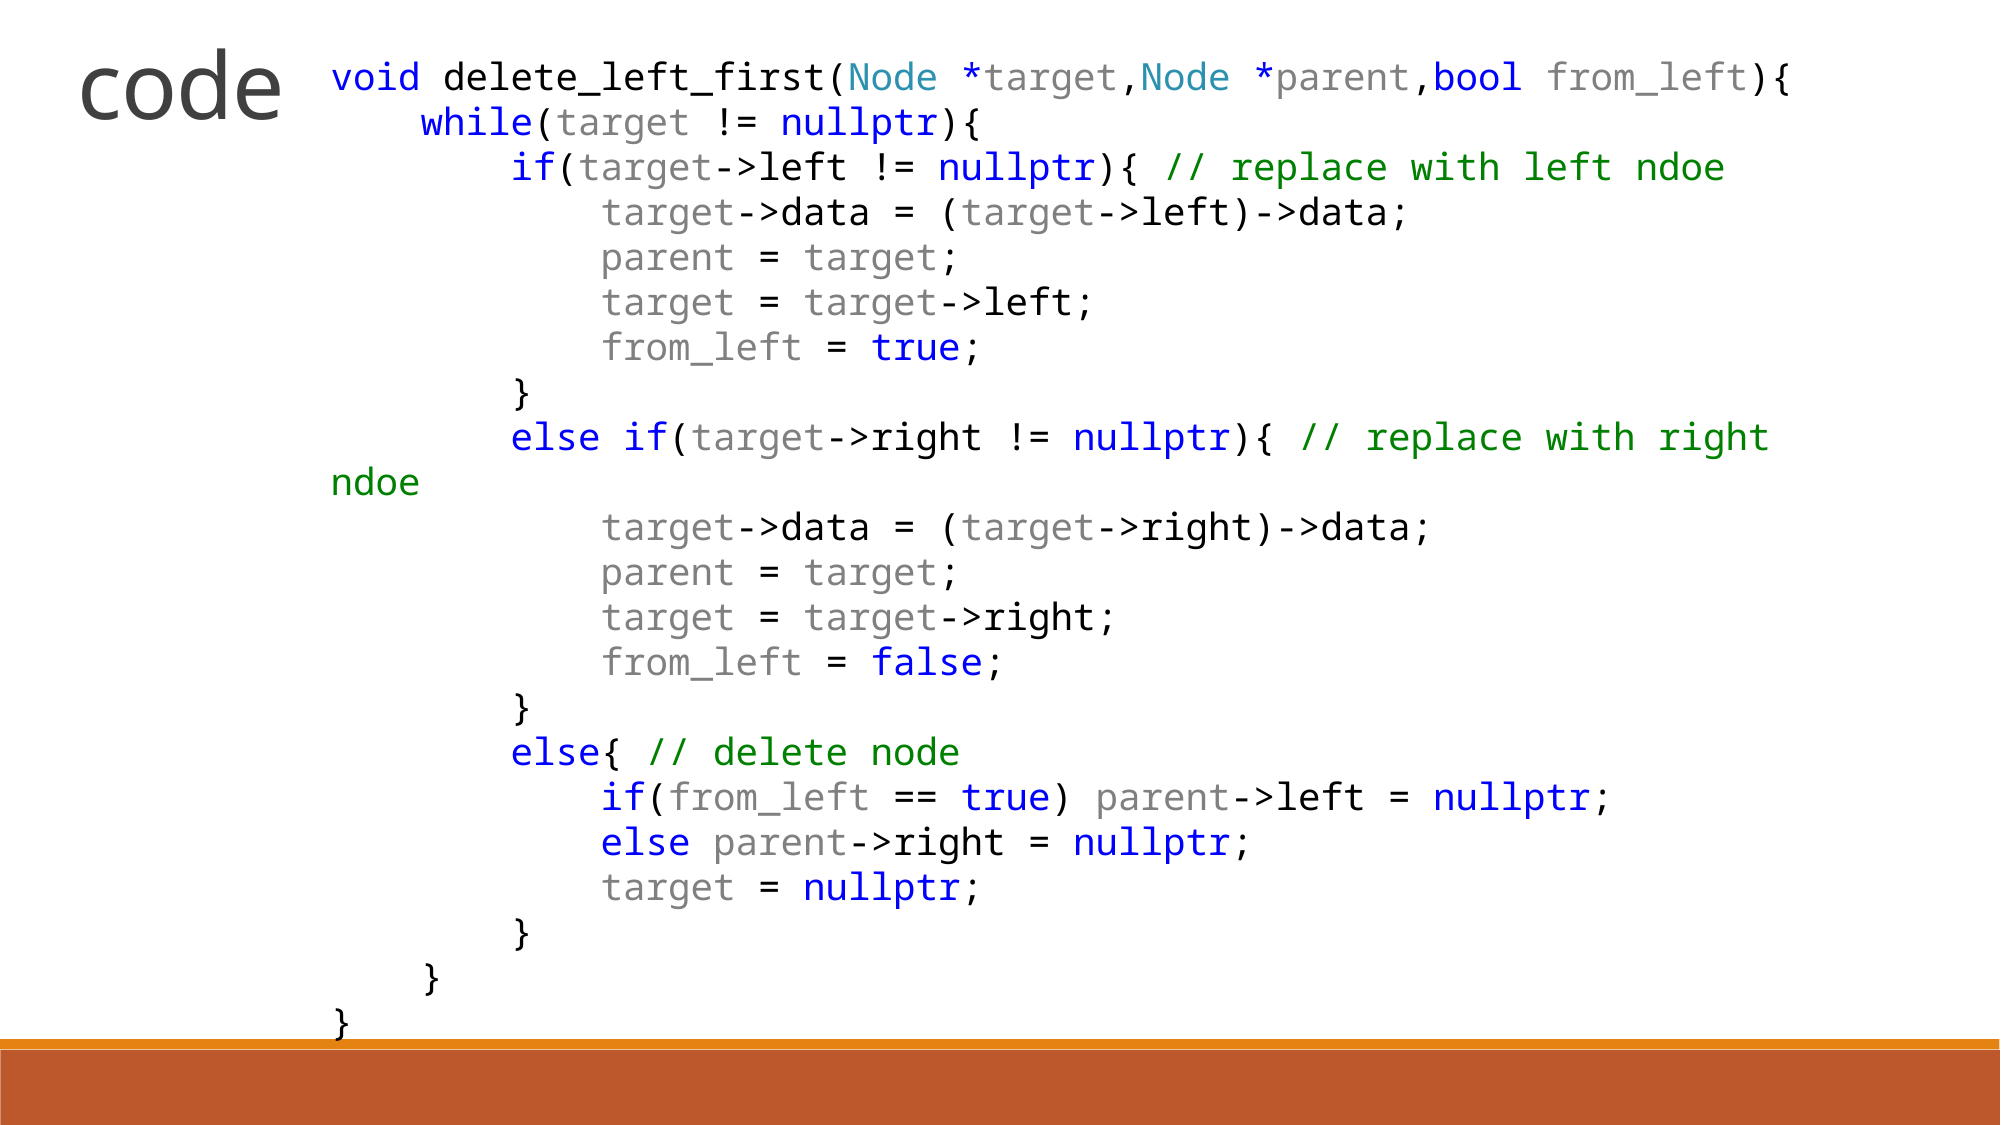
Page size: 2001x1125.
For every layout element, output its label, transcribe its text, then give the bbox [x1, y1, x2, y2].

text_box void delete_left_first(Node *target,Node *parent,bool from_left){ while(target != nullptr){ if(target->left != nullptr){ // replace with left ndoe target->data = (target->left)->data; parent = target; target = target->left; from_left = true; } else if(target->right != nullptr){ // replace with right ndoe target->data = (target->right)->data; parent = target; target = target->right; from_left = false; } else{ // delete node if(from_left == true) parent->left = nullptr; else parent->right = nullptr; target = nullptr; } } } [315, 45, 1860, 1051]
title code [62, 34, 304, 146]
